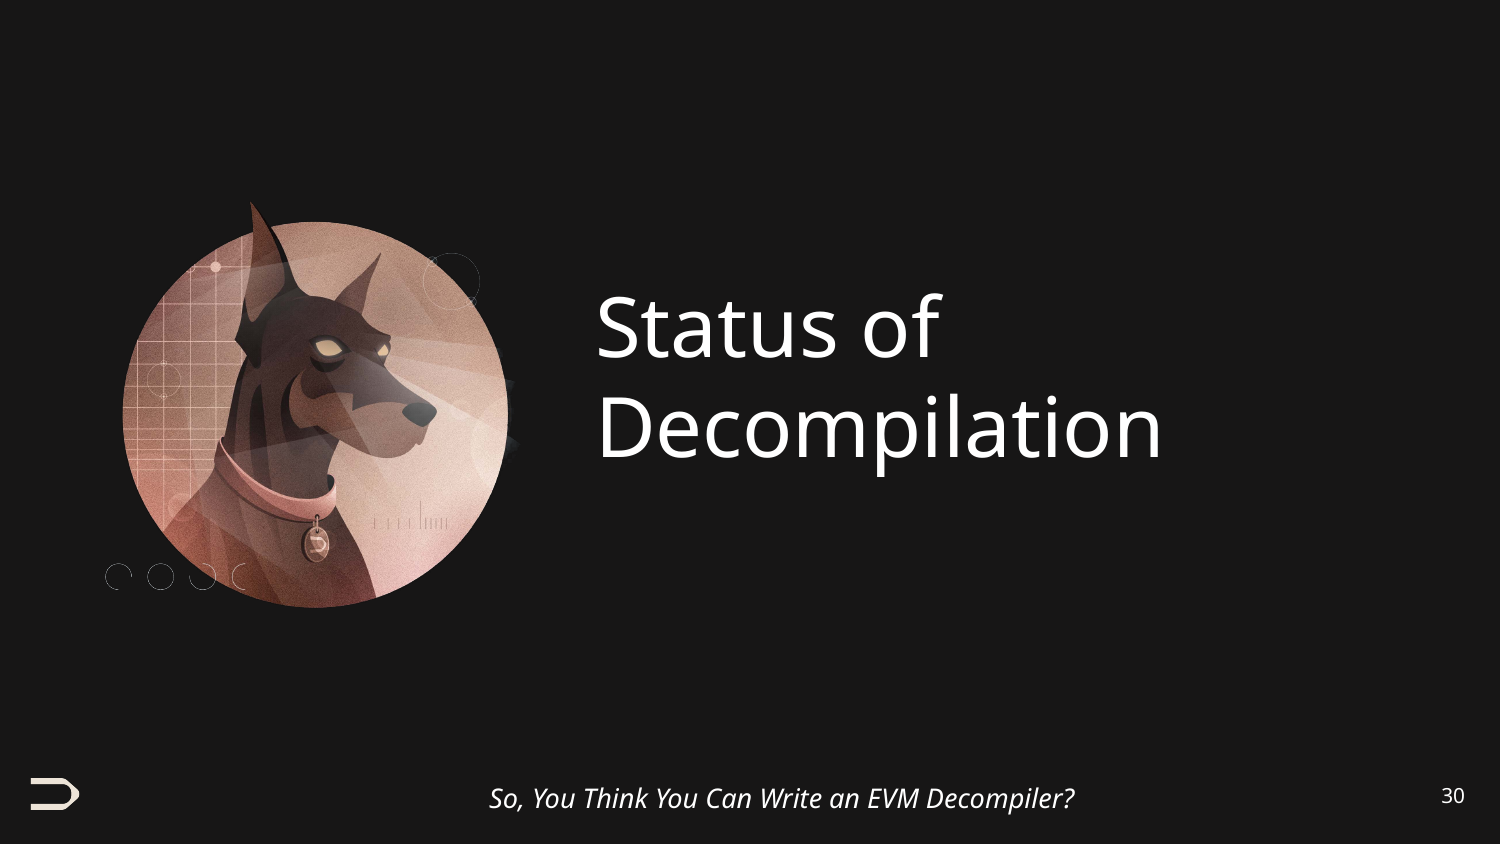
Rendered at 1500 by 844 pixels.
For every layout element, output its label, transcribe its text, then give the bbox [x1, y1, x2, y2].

title Status of Decompilation [580, 258, 1404, 518]
slide_number ‹#› [1389, 764, 1480, 830]
picture [22, 761, 88, 827]
picture [50, 149, 581, 681]
